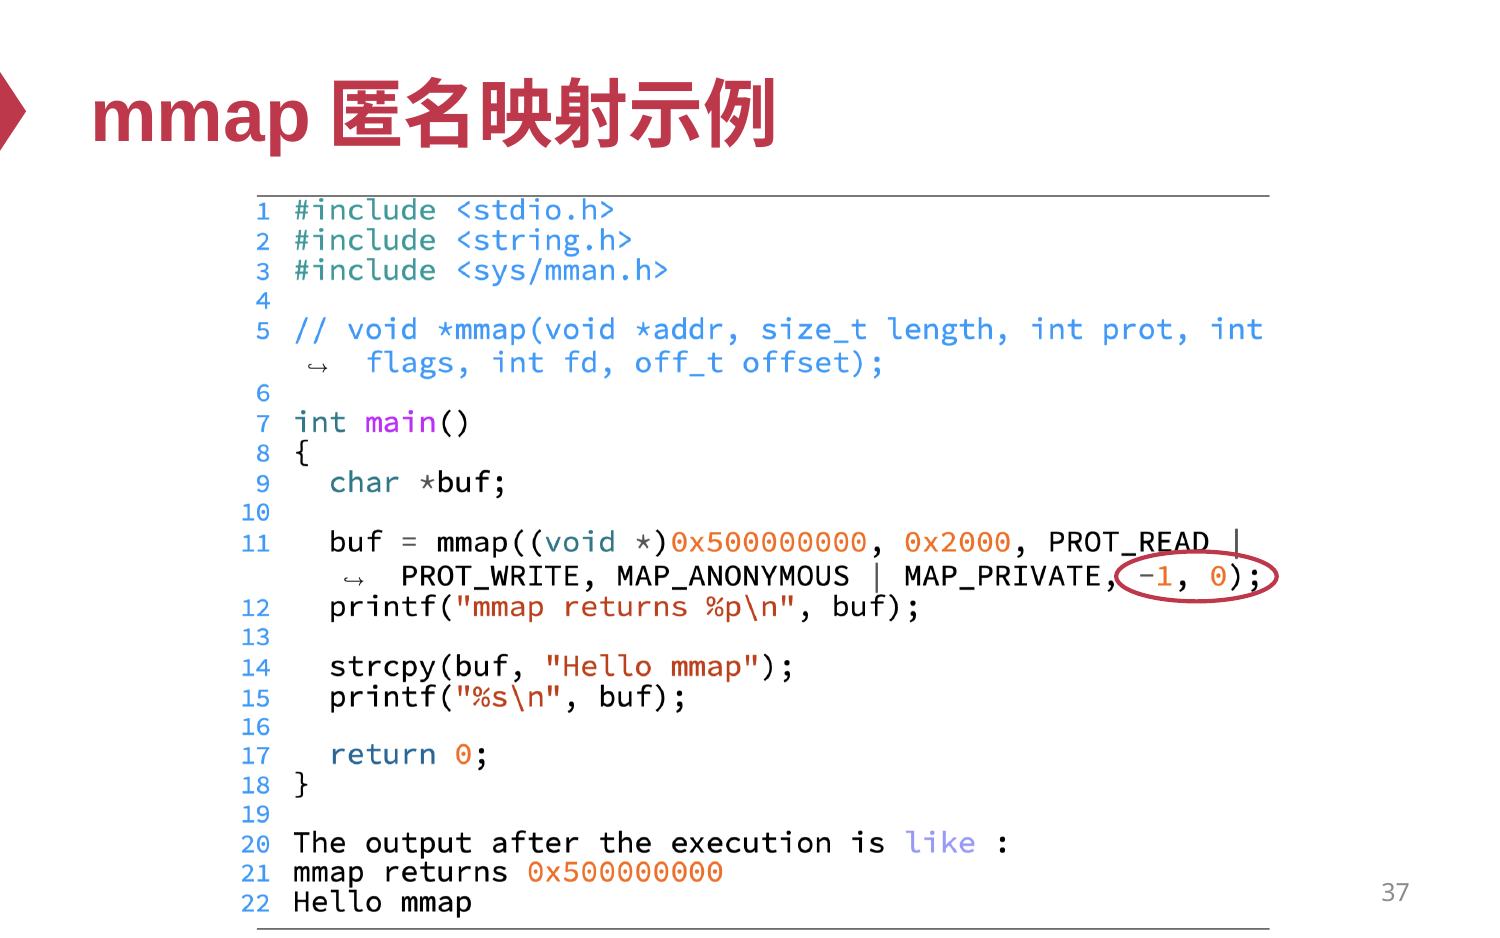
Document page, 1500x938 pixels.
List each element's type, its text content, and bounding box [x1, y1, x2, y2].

slide_number 37 [1282, 868, 1425, 919]
title mmap匿名映射示例 [75, 37, 1425, 186]
picture [222, 179, 1277, 938]
